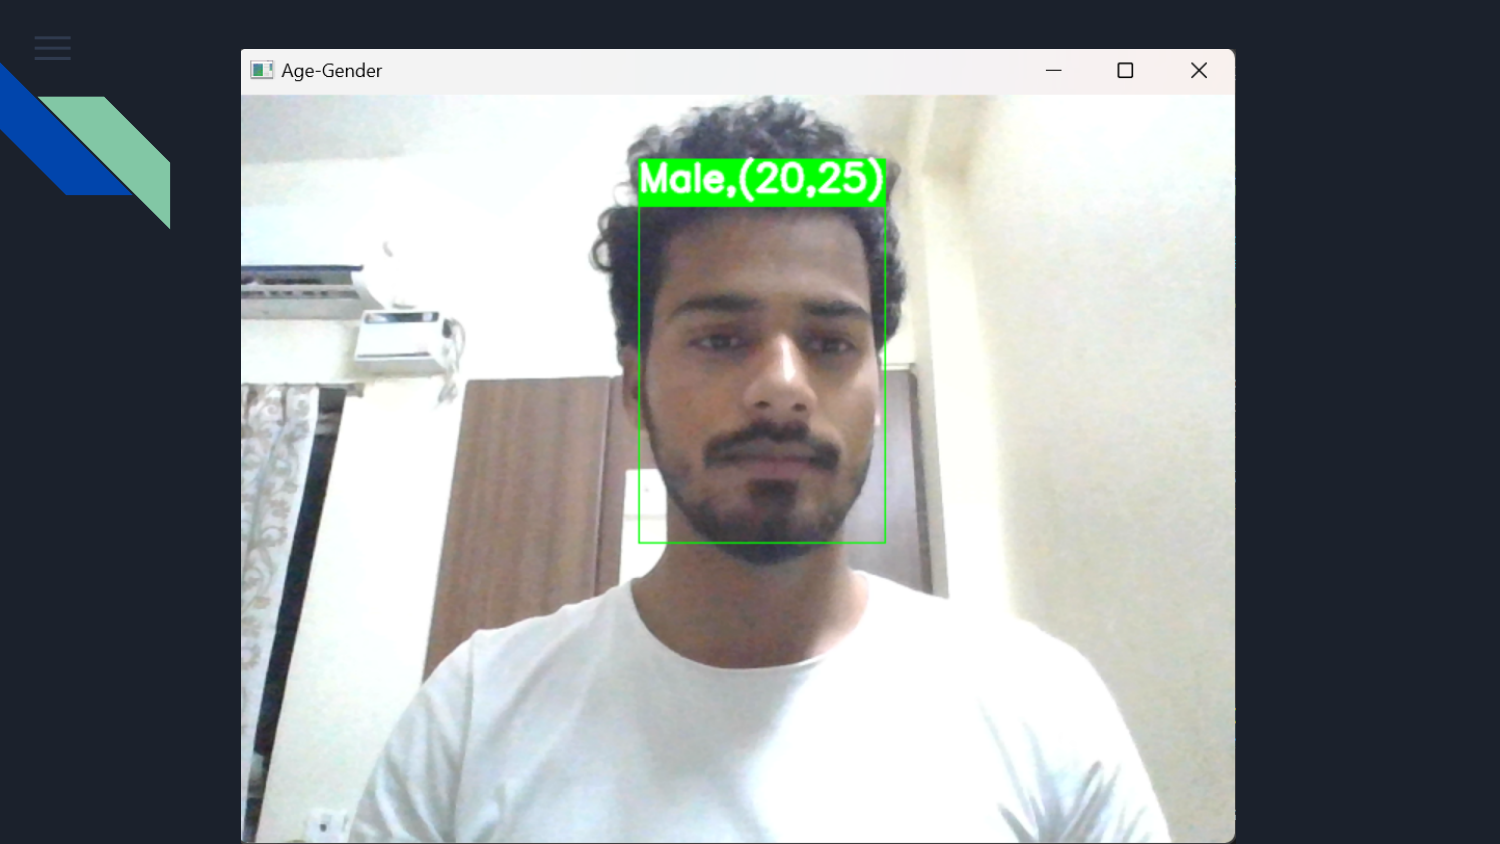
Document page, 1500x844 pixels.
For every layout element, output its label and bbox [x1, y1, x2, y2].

picture [241, 49, 1237, 844]
